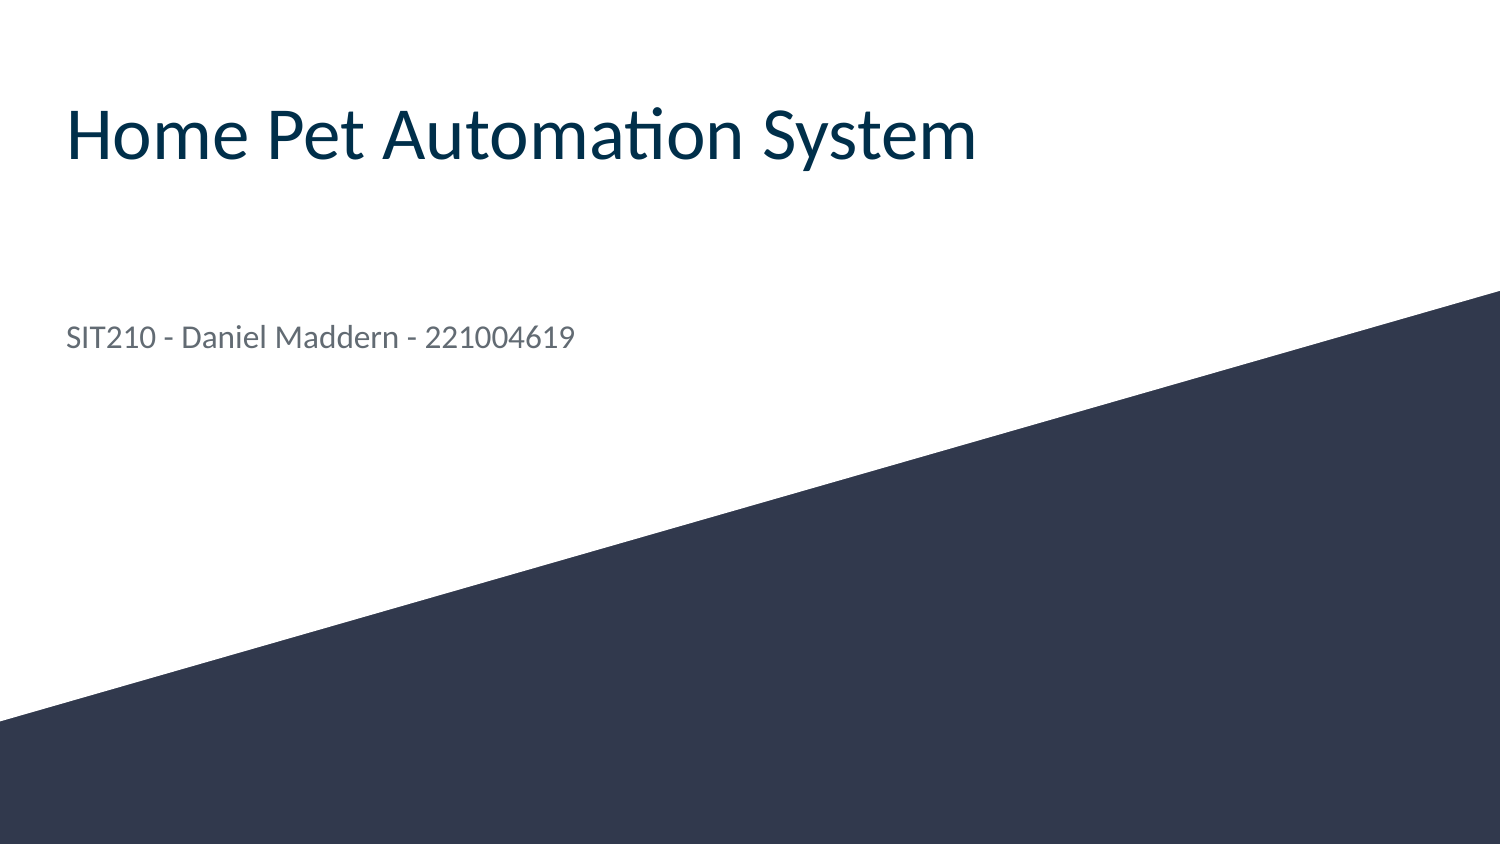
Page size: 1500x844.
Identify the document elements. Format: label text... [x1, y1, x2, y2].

subtitle SIT210 - Daniel Maddern - 221004619 [51, 308, 748, 430]
title Home Pet Automation System [51, 88, 1449, 299]
